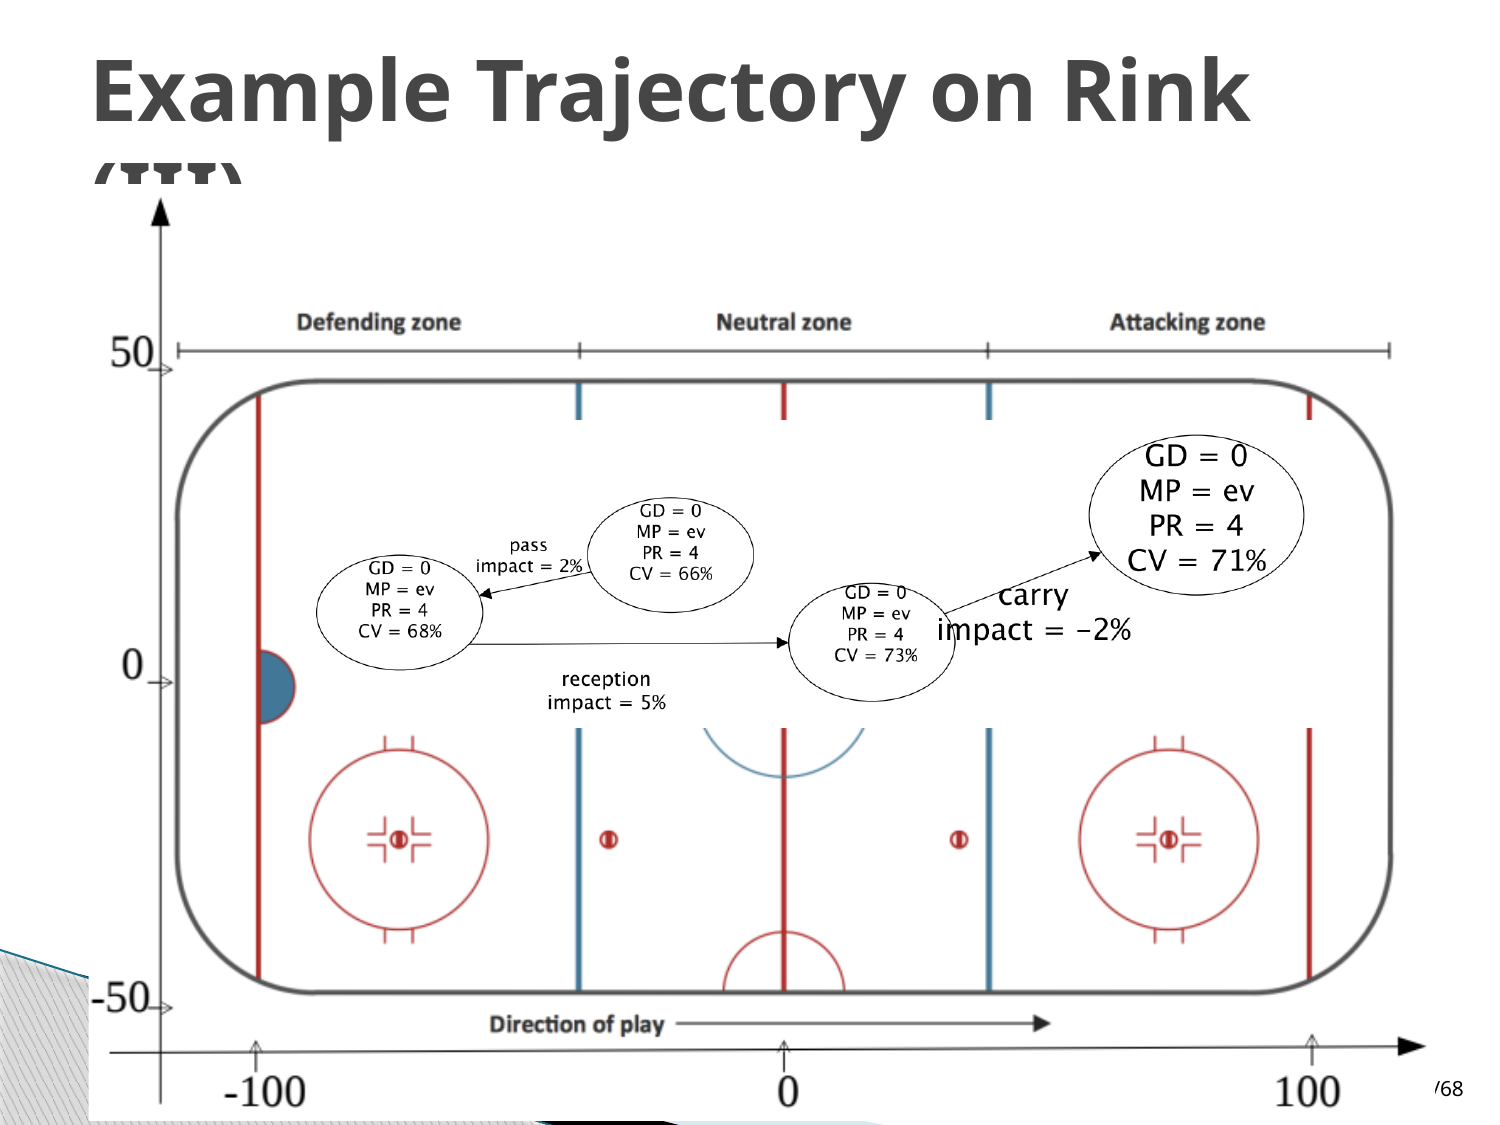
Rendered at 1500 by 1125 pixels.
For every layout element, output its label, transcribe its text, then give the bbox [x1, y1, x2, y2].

title Example Trajectory on Rink (III) [75, 45, 1425, 233]
slide_number 28/68 [1442, 1051, 1479, 1112]
picture [88, 184, 1436, 1122]
